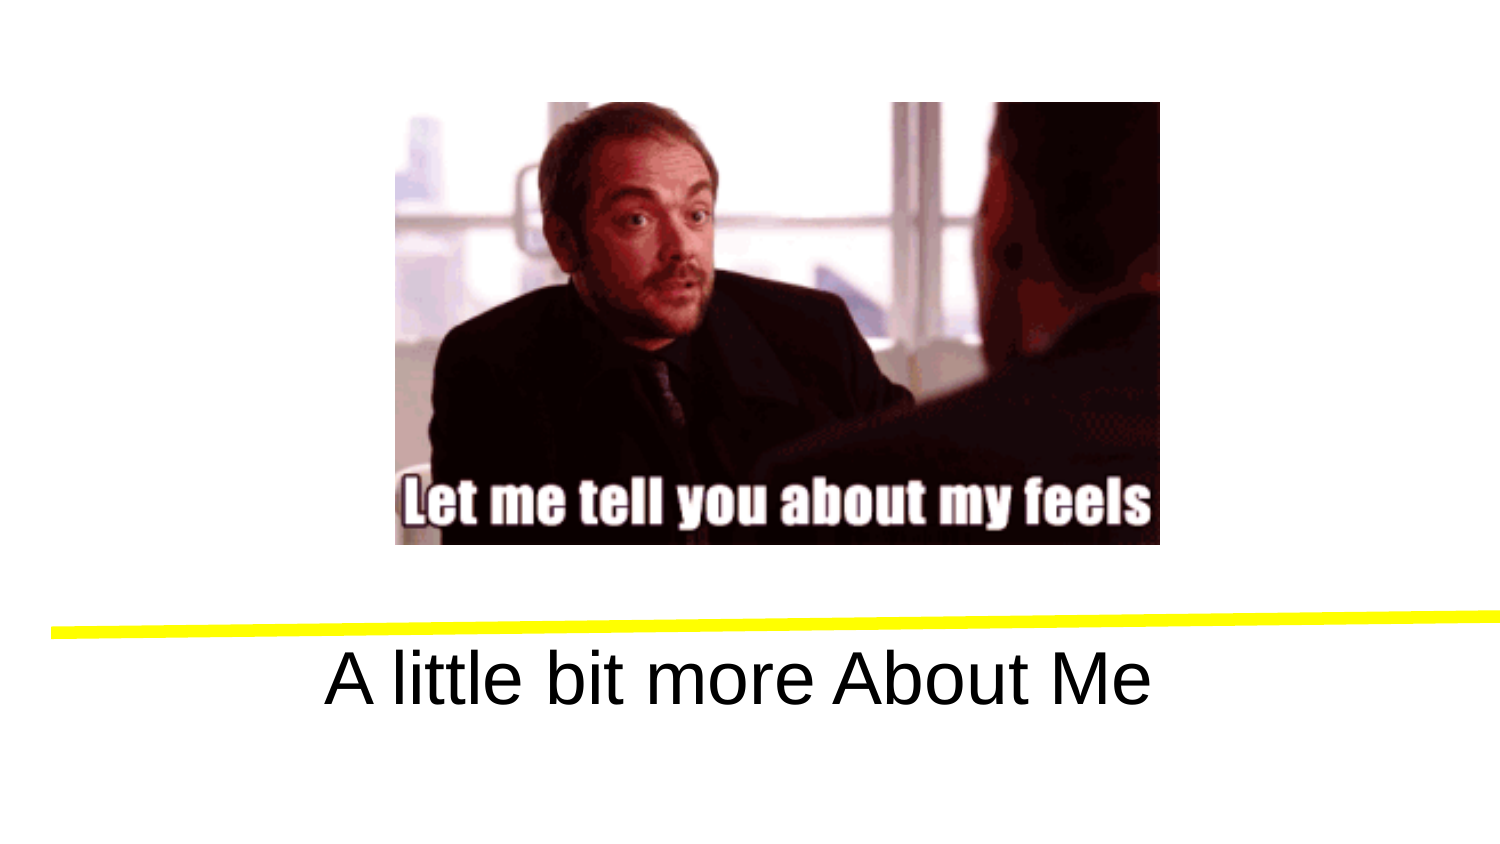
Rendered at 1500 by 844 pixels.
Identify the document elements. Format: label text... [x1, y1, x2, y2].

title A little bit more About Me [51, 605, 1449, 614]
picture [394, 101, 1160, 545]
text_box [50, 616, 1500, 633]
title A little bit more About Me [51, 640, 1449, 744]
